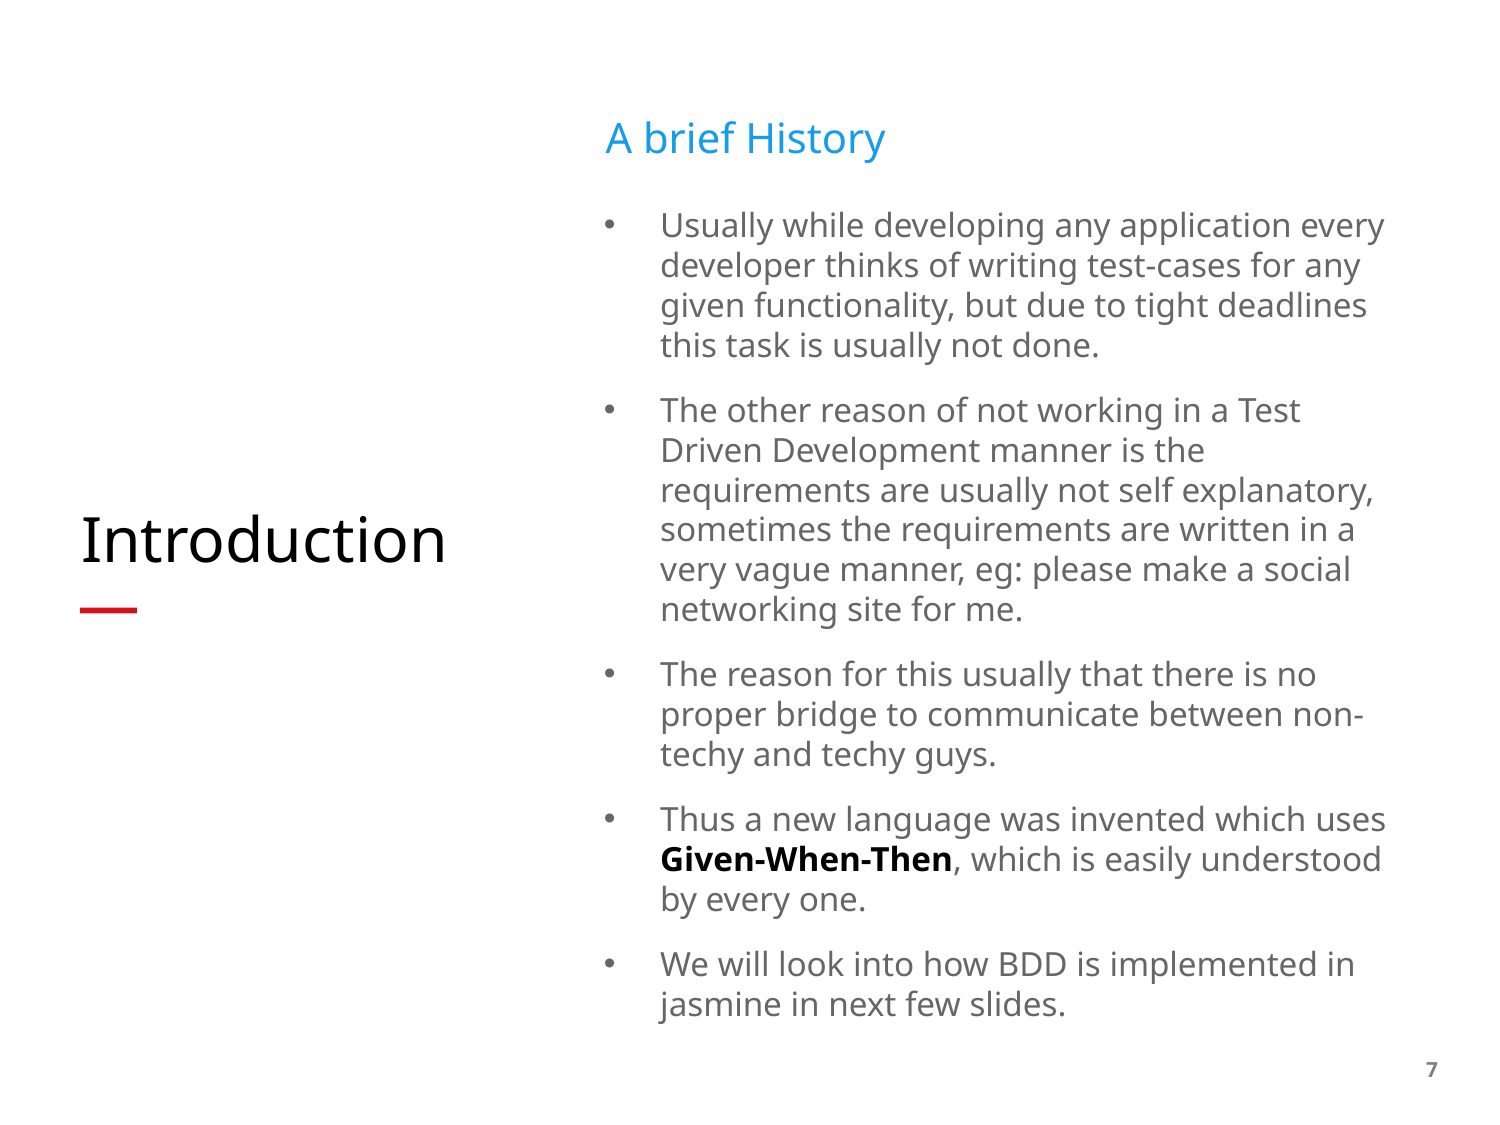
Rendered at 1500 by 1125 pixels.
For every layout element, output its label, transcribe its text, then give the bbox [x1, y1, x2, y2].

title Introduction [81, 498, 532, 584]
subtitle A brief History [590, 102, 1418, 171]
list Usually while developing any application every developer thinks of writing test-cases for any given functionality, but due to tight deadlines this task is usually not done. The other reason of not working in a Test Driven Development manner is the requirements are usually not self explanatory, sometimes the requirements are written in a very vague manner, eg: please make a social networking site for me. The reason for this usually that there is no proper bridge to communicate between non-techy and techy guys. Thus a new language was invented which uses Given-When-Then, which is easily understood by every one. We will look into how BDD is implemented in jasmine in next few slides. [589, 196, 1417, 1000]
